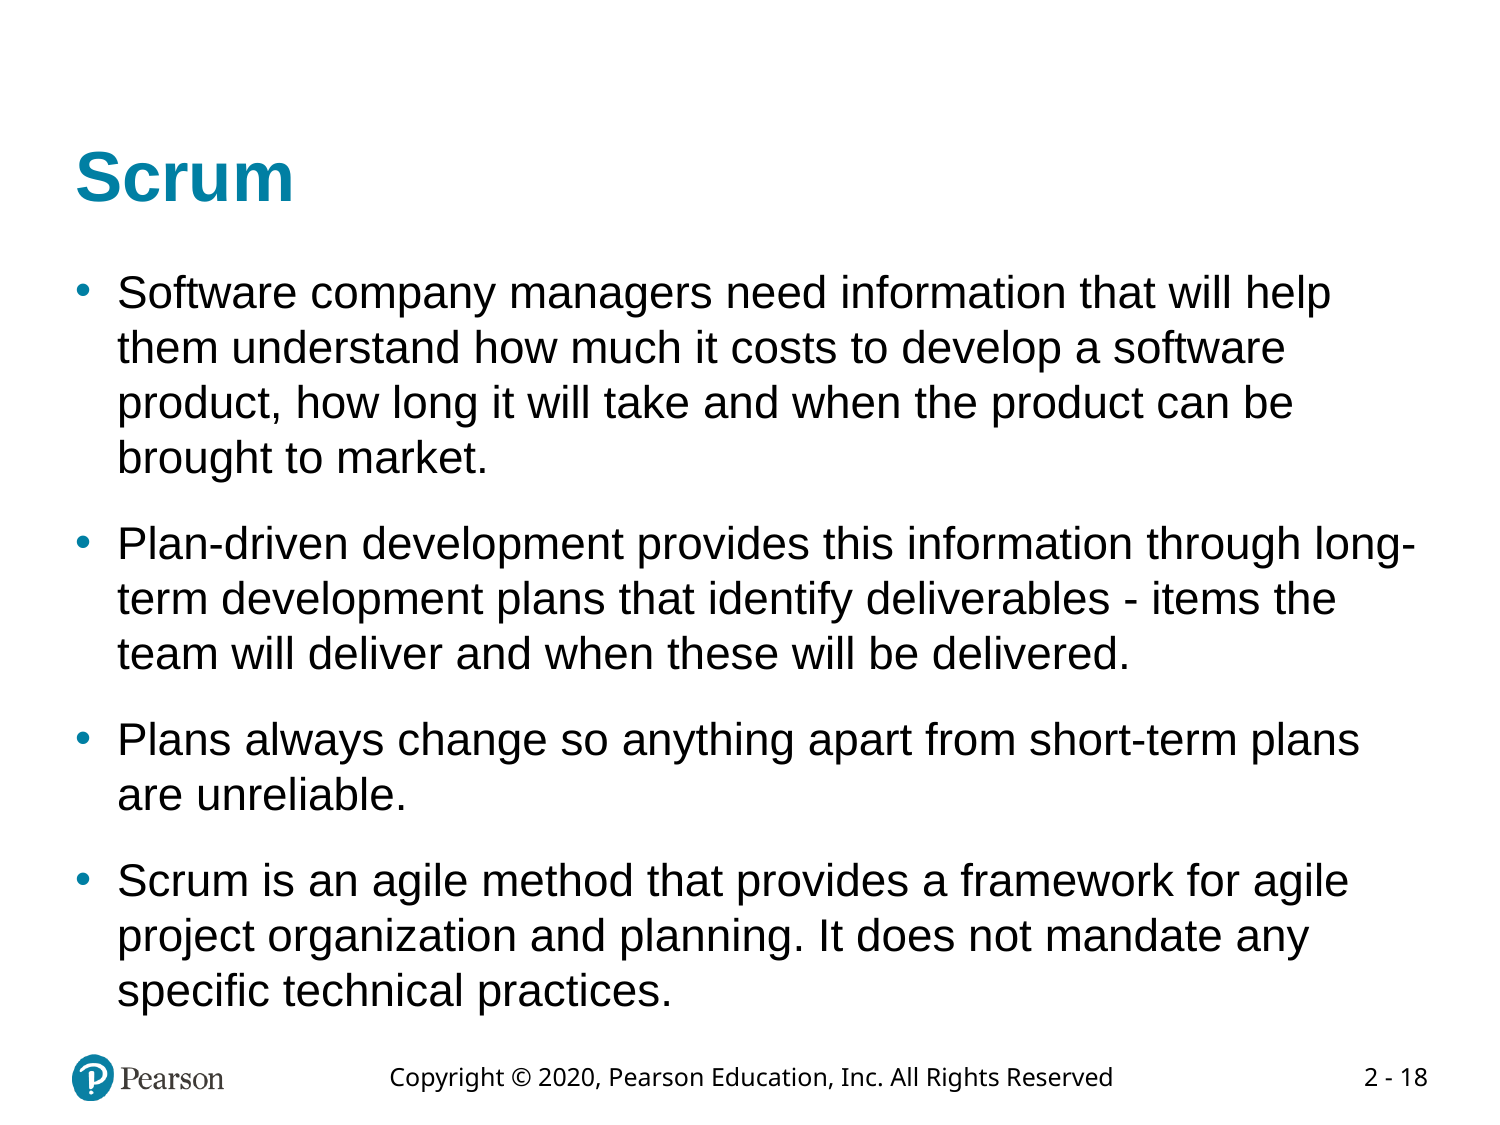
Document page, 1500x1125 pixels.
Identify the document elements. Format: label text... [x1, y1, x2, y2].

picture [72, 1087, 83, 1101]
picture [99, 1054, 224, 1101]
list Software company managers need information that will help them understand how much it costs to develop a software product, how long it will take and when the product can be brought to market. Plan-driven development provides this information through long-term development plans that identify deliverables - items the team will deliver and when these will be delivered. Plans always change so anything apart from short-term plans are unreliable. Scrum is an agile method that provides a framework for agile project organization and planning. It does not mandate any specific technical practices. [75, 262, 1425, 1025]
picture [81, 1064, 107, 1089]
picture [72, 1054, 89, 1072]
title Scrum [75, 35, 1425, 216]
